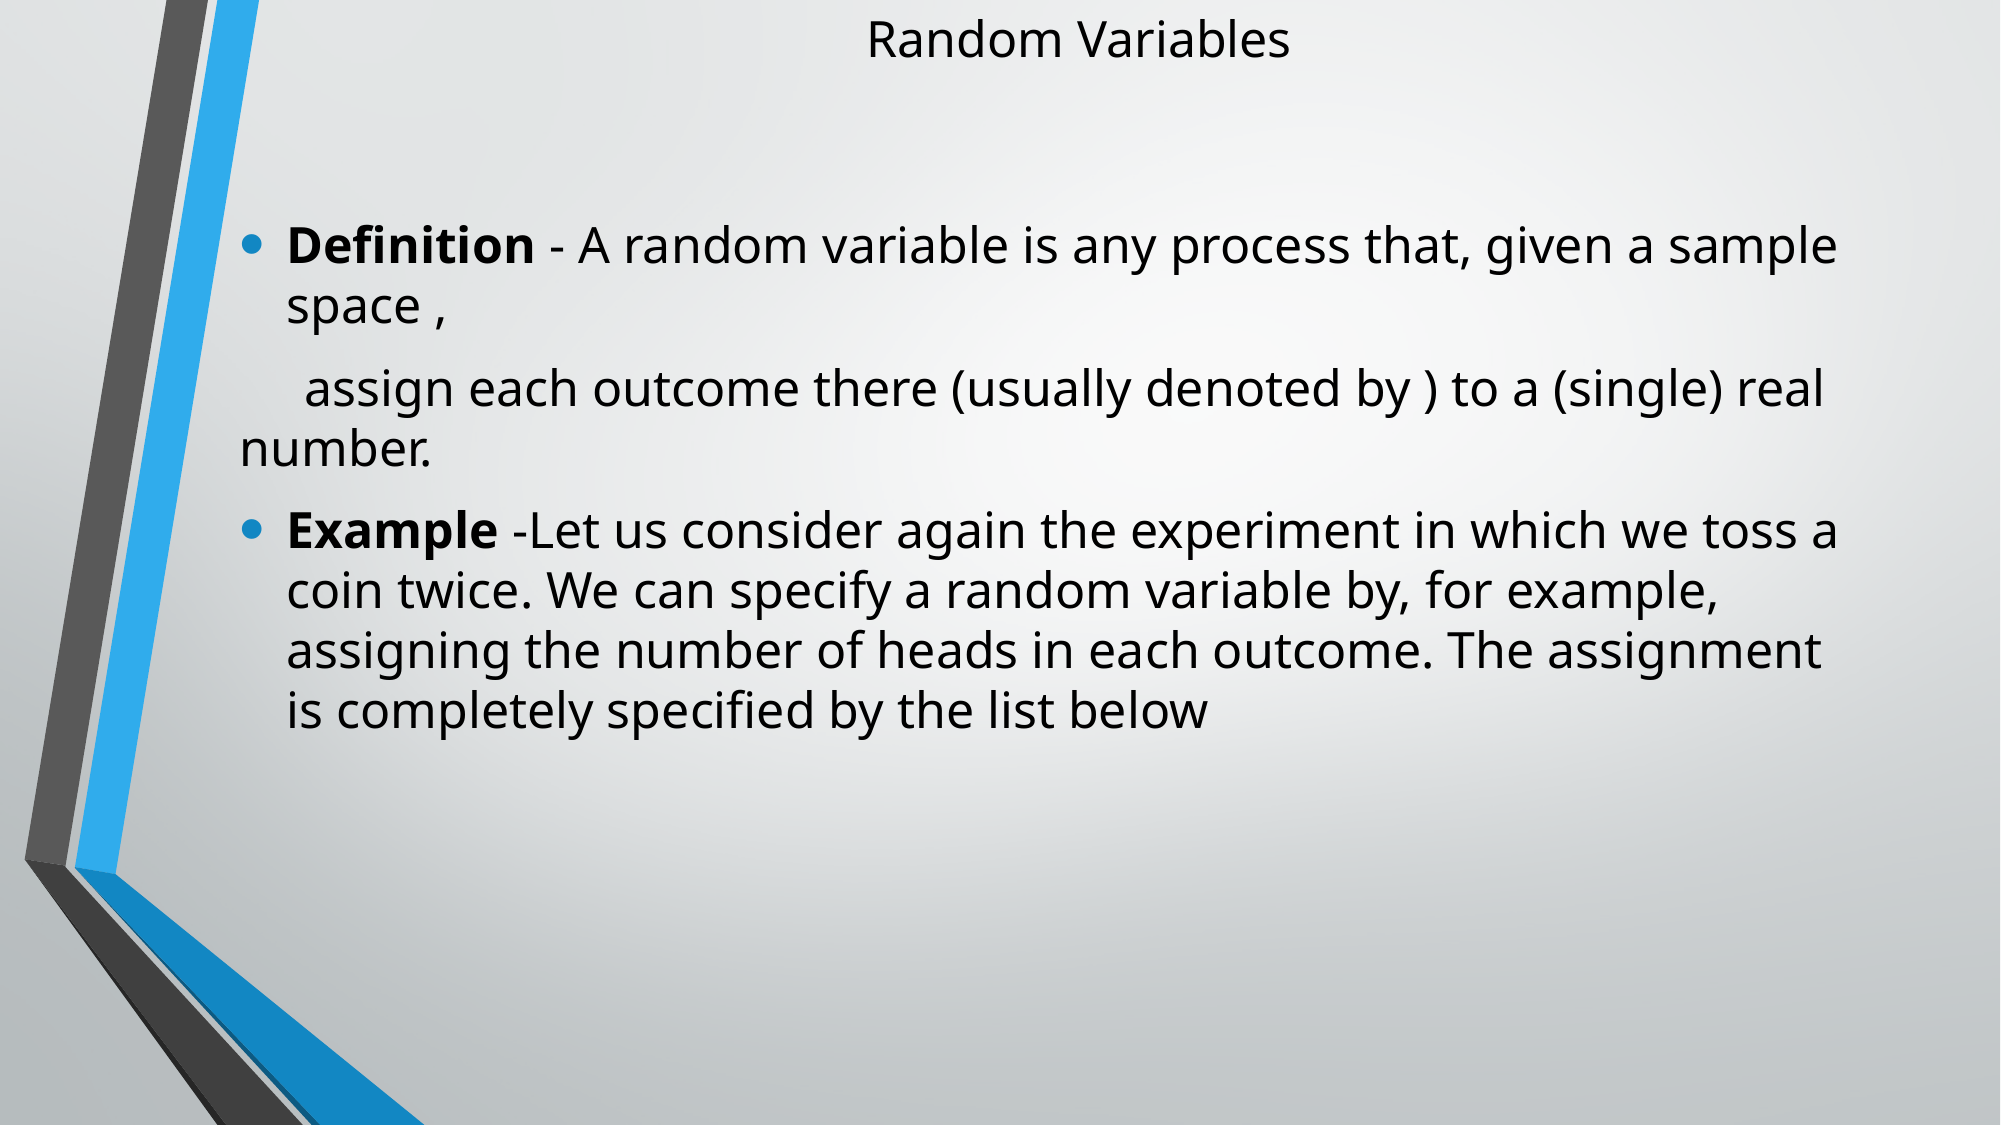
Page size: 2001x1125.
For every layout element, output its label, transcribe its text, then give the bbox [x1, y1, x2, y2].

title Random Variables [257, 0, 1902, 76]
